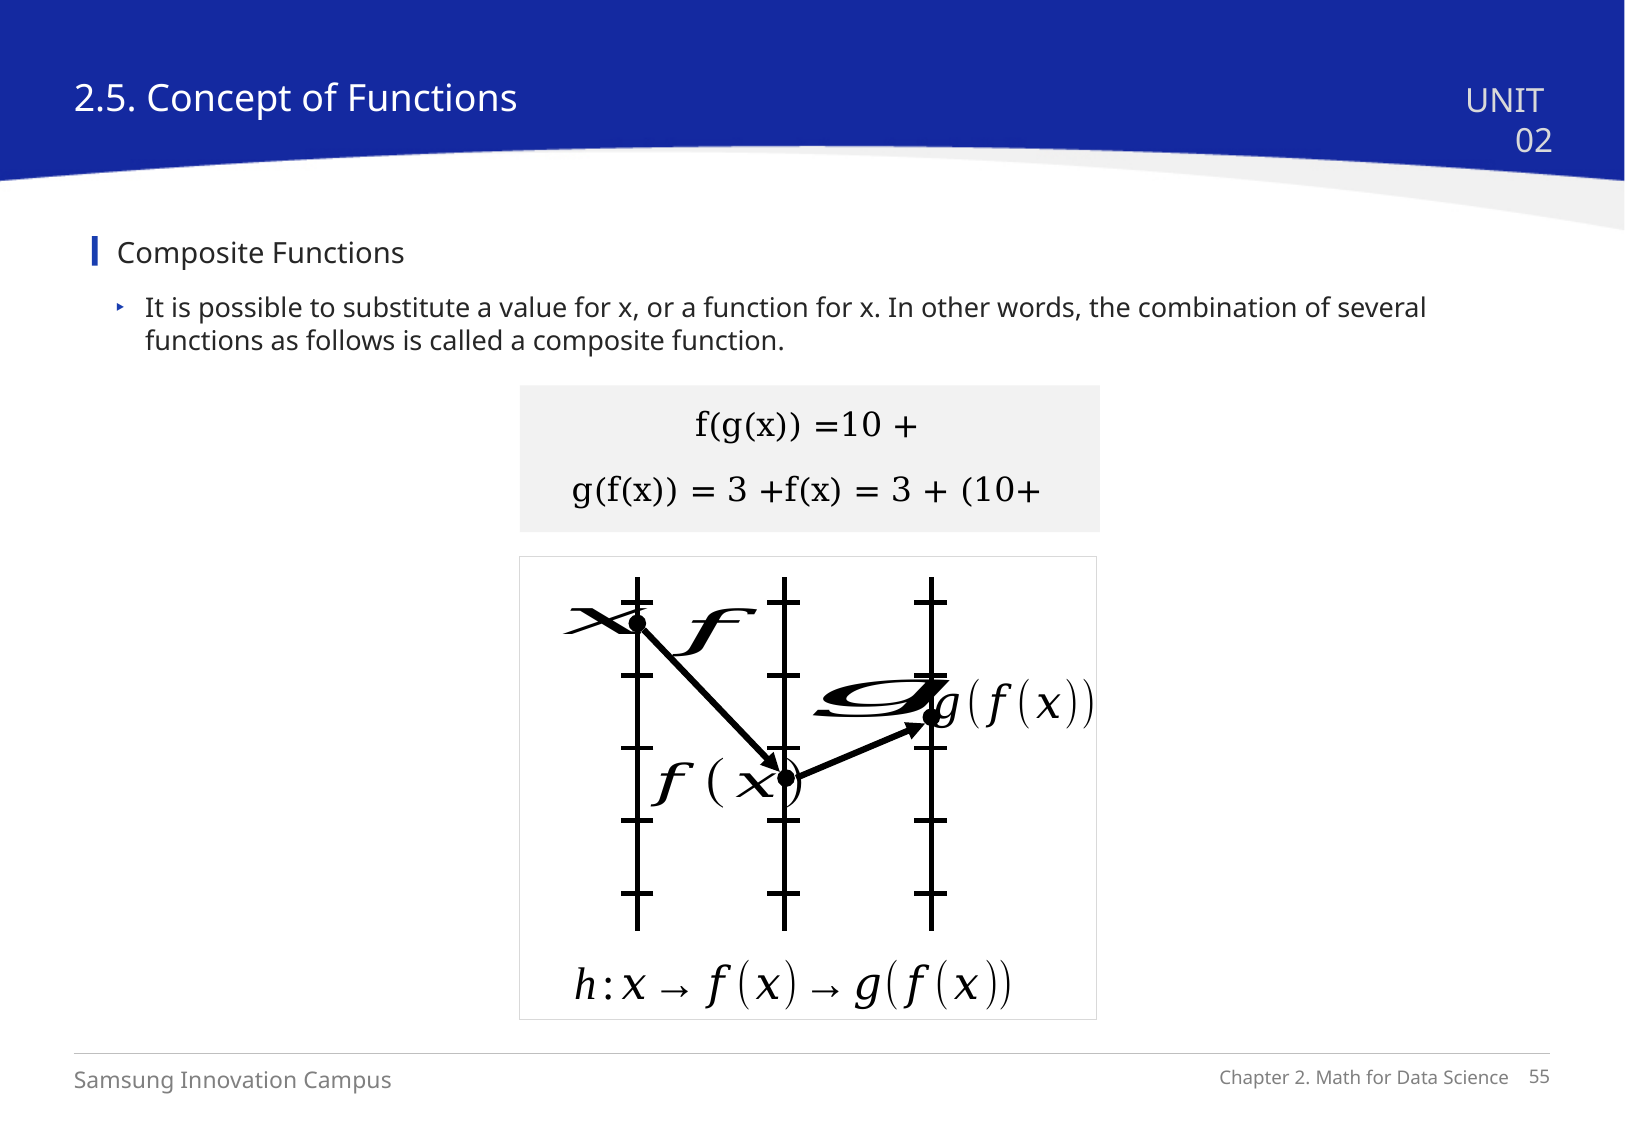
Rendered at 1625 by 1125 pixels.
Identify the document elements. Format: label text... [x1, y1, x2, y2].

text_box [519, 385, 1100, 533]
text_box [73, 73, 1554, 120]
text_box It is possible to substitute a value for x, or a function for x. In other words, the combination of several functions as follows is called a composite function. [114, 278, 1532, 426]
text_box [519, 556, 1097, 1020]
picture [0, 0, 1625, 1125]
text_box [91, 234, 1533, 270]
